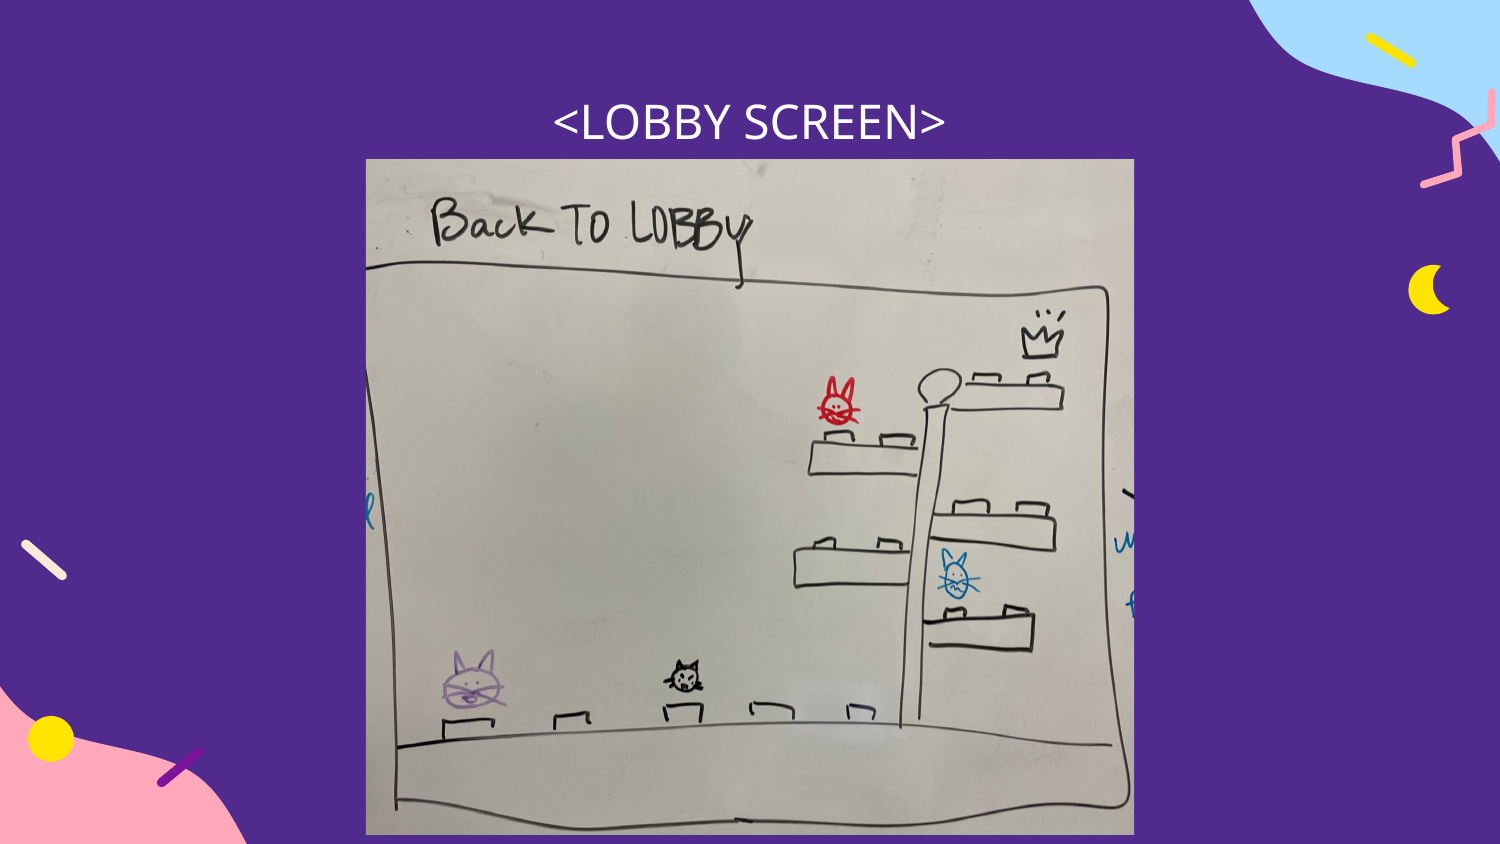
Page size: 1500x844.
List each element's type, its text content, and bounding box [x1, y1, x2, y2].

title <LOBBY SCREEN> [118, 72, 1382, 167]
picture [365, 159, 1135, 835]
